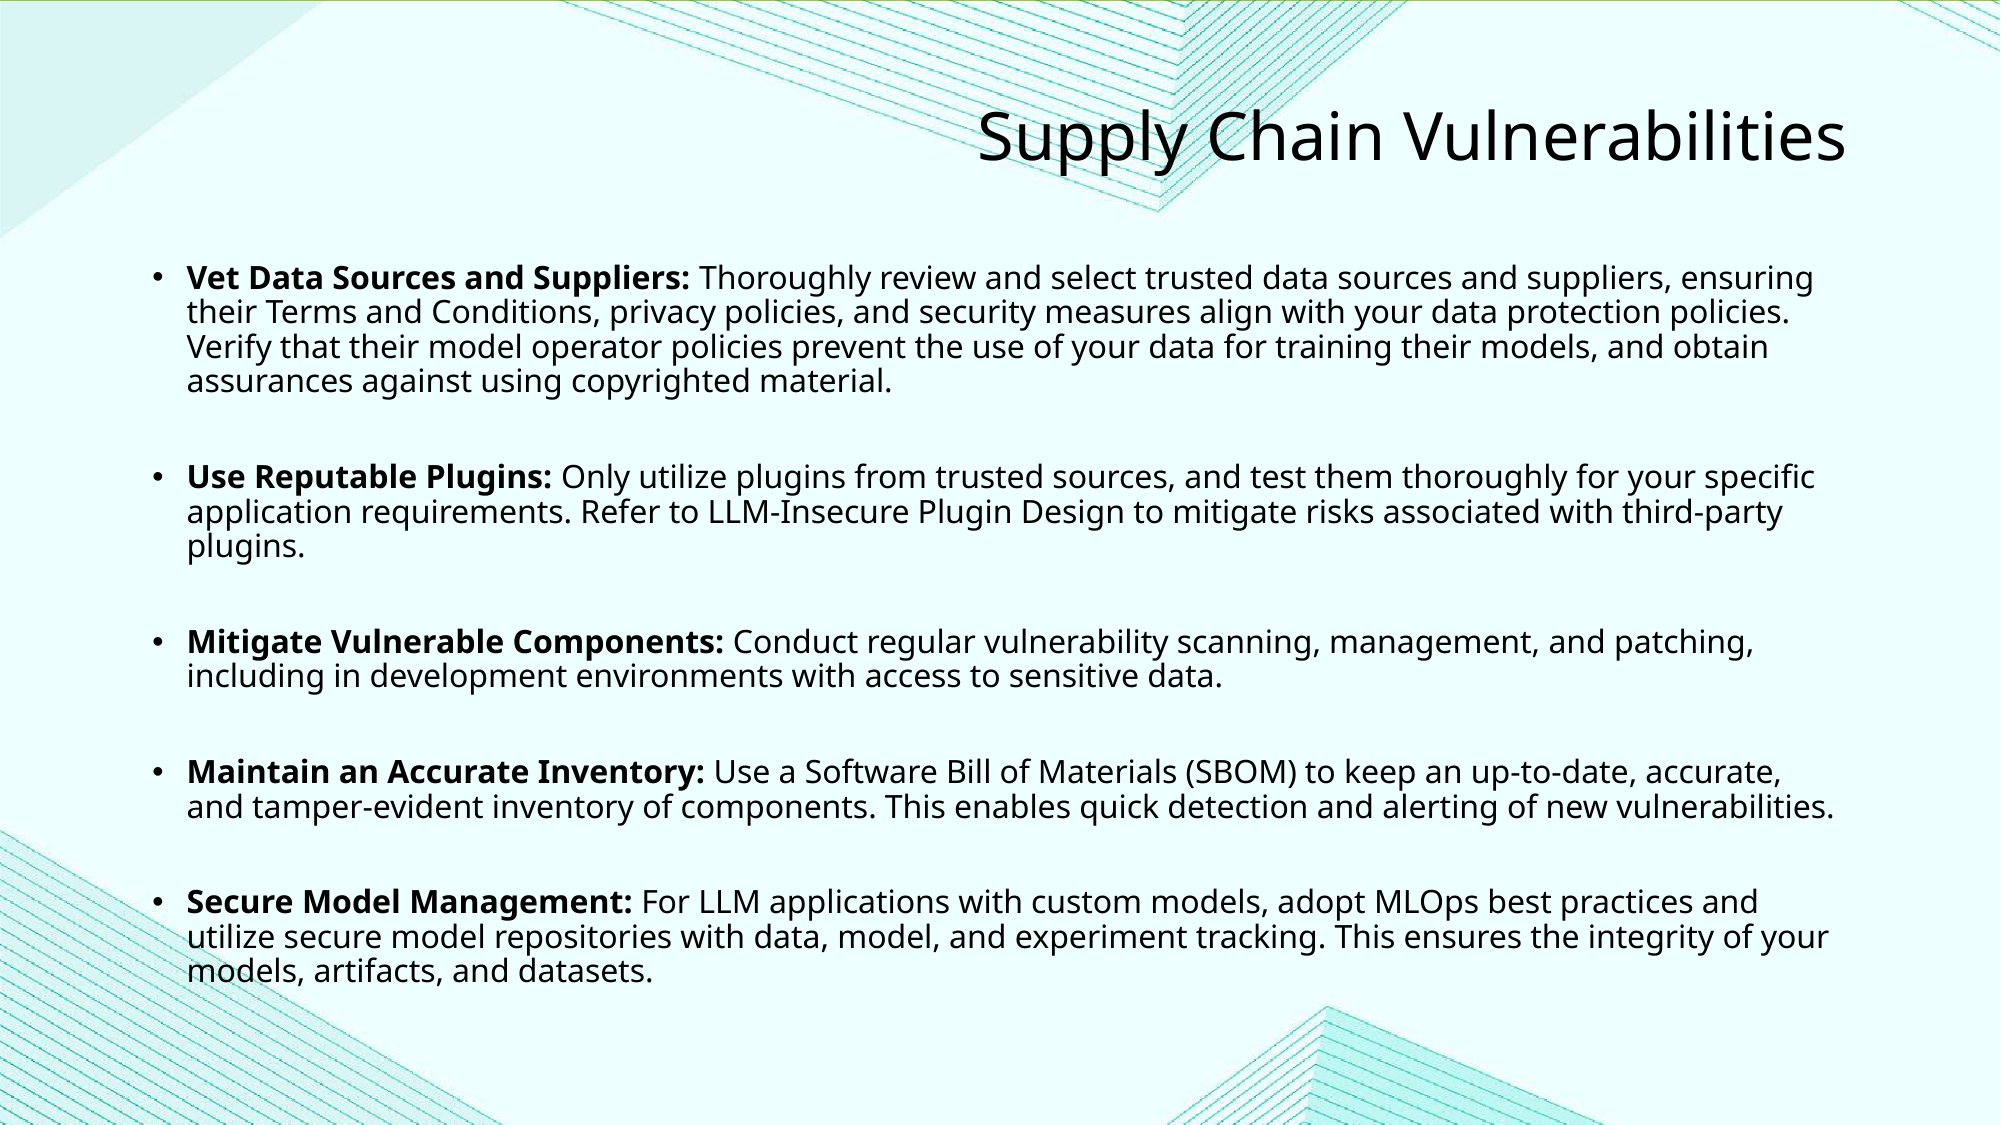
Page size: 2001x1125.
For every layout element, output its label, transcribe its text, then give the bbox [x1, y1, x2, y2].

list Vet Data Sources and Suppliers: Thoroughly review and select trusted data sources and suppliers, ensuring their Terms and Conditions, privacy policies, and security measures align with your data protection policies. Verify that their model operator policies prevent the use of your data for training their models, and obtain assurances against using copyrighted material. Use Reputable Plugins: Only utilize plugins from trusted sources, and test them thoroughly for your specific application requirements. Refer to LLM-Insecure Plugin Design to mitigate risks associated with third-party plugins. Mitigate Vulnerable Components: Conduct regular vulnerability scanning, management, and patching, including in development environments with access to sensitive data. Maintain an Accurate Inventory: Use a Software Bill of Materials (SBOM) to keep an up-to-date, accurate, and tamper-evident inventory of components. This enables quick detection and alerting of new vulnerabilities. Secure Model Management: For LLM applications with custom models, adopt MLOps best practices and utilize secure model repositories with data, model, and experiment tracking. This ensures the integrity of your models, artifacts, and datasets. [137, 202, 1863, 1019]
text_box Supply Chain Vulnerabilities [137, 86, 1863, 182]
picture [0, 0, 2000, 1125]
